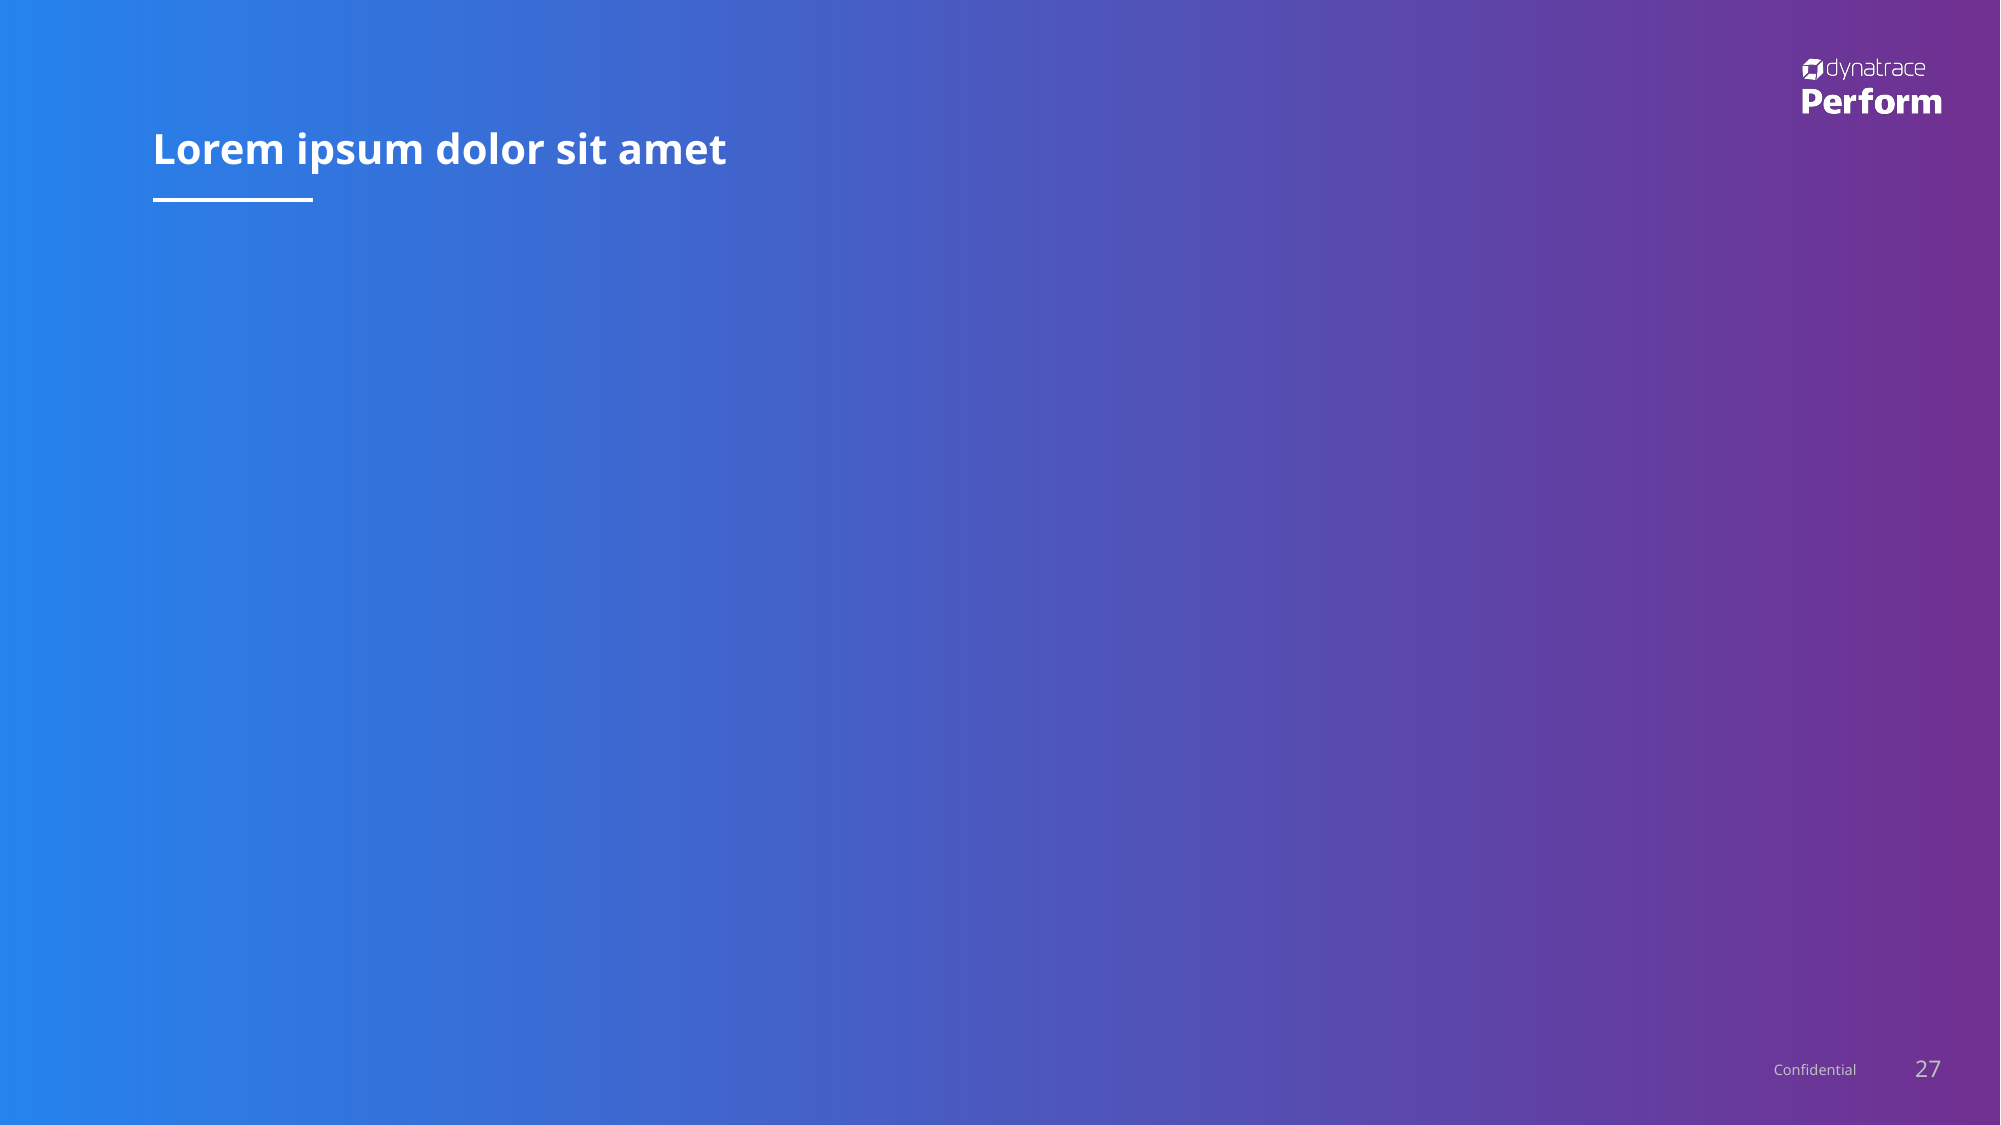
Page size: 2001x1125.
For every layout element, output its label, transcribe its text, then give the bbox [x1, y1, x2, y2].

title Lorem ipsum dolor sit amet [137, 59, 1863, 181]
picture [1797, 51, 1945, 125]
